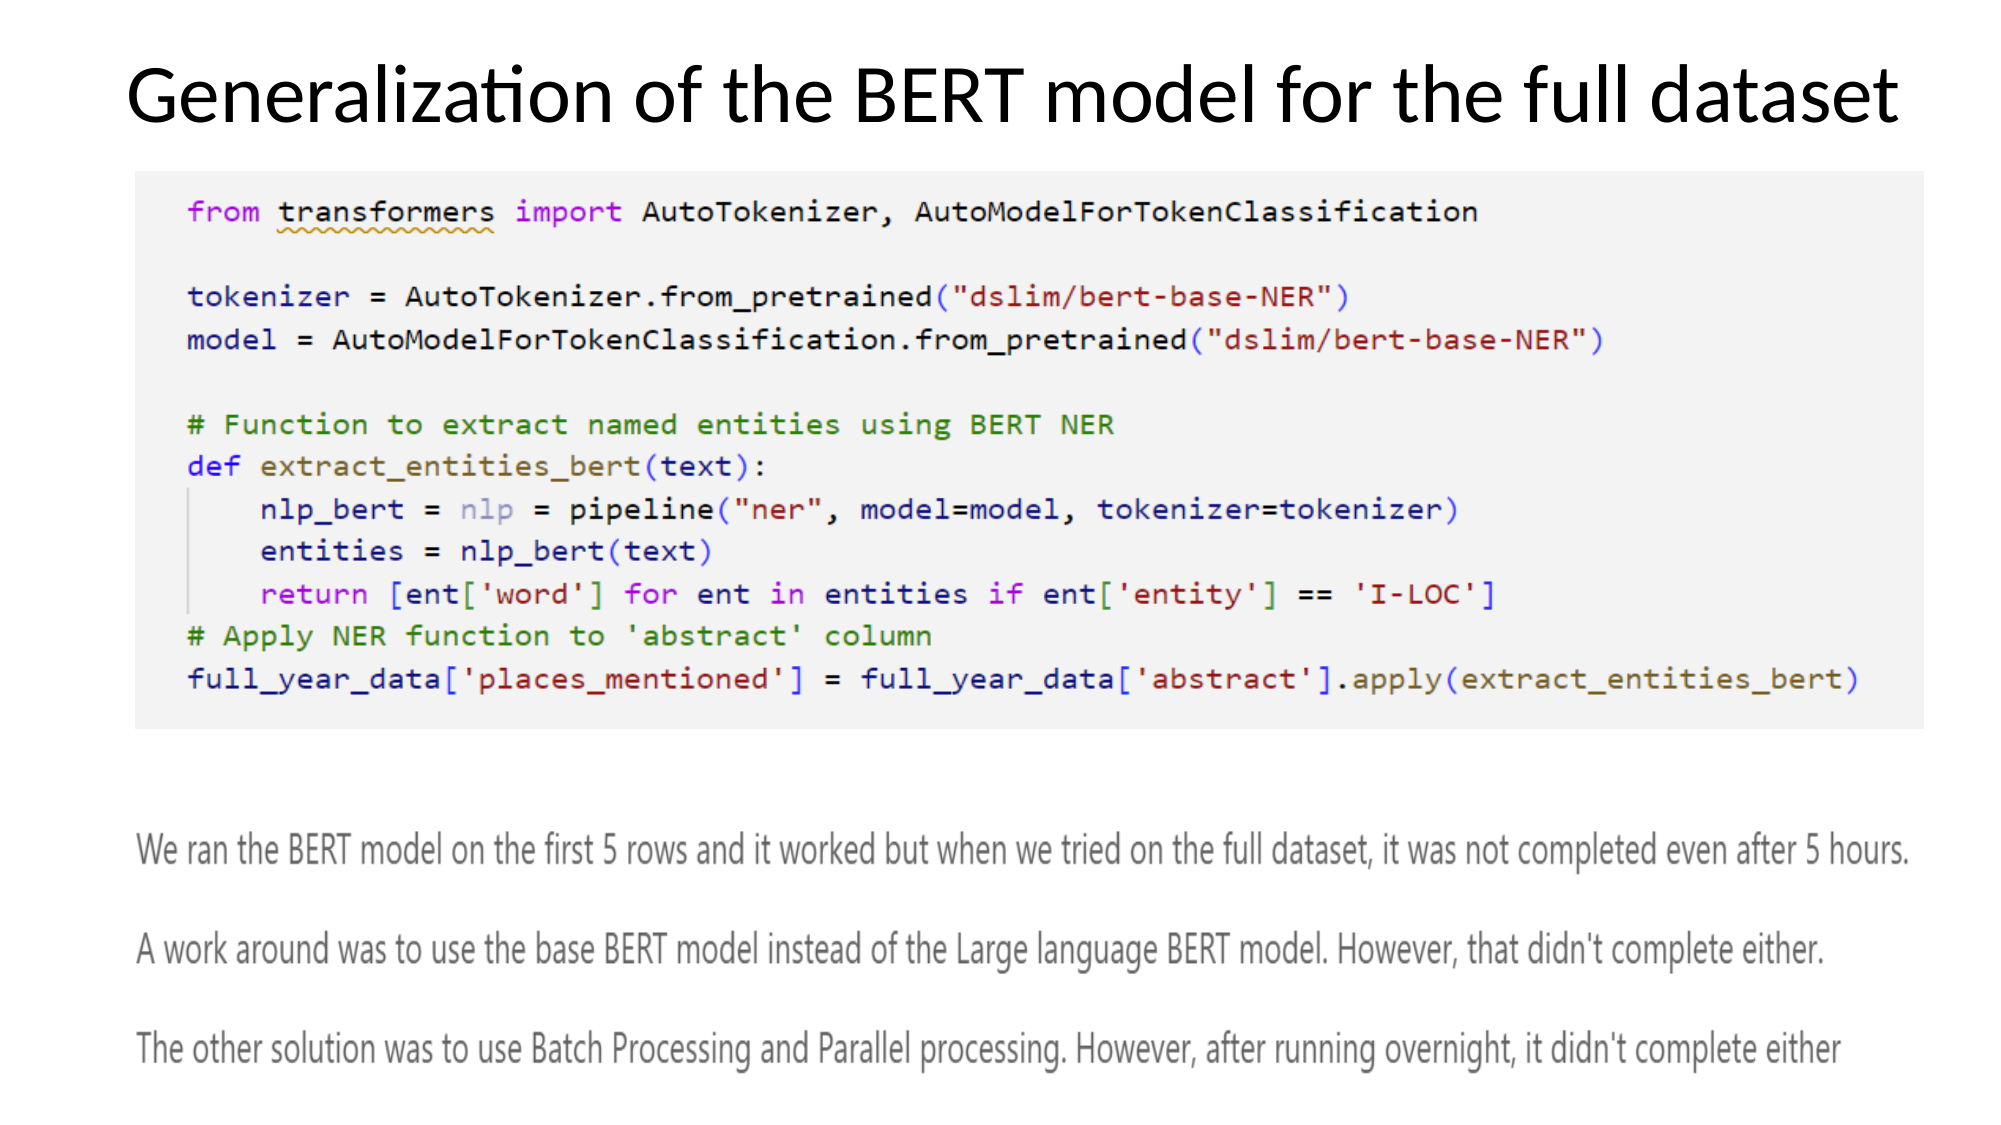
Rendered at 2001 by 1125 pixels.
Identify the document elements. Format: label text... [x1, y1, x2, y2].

picture [135, 171, 1924, 729]
text_box Generalization of the BERT model for the full dataset [111, 31, 1924, 147]
picture [135, 806, 1924, 1094]
